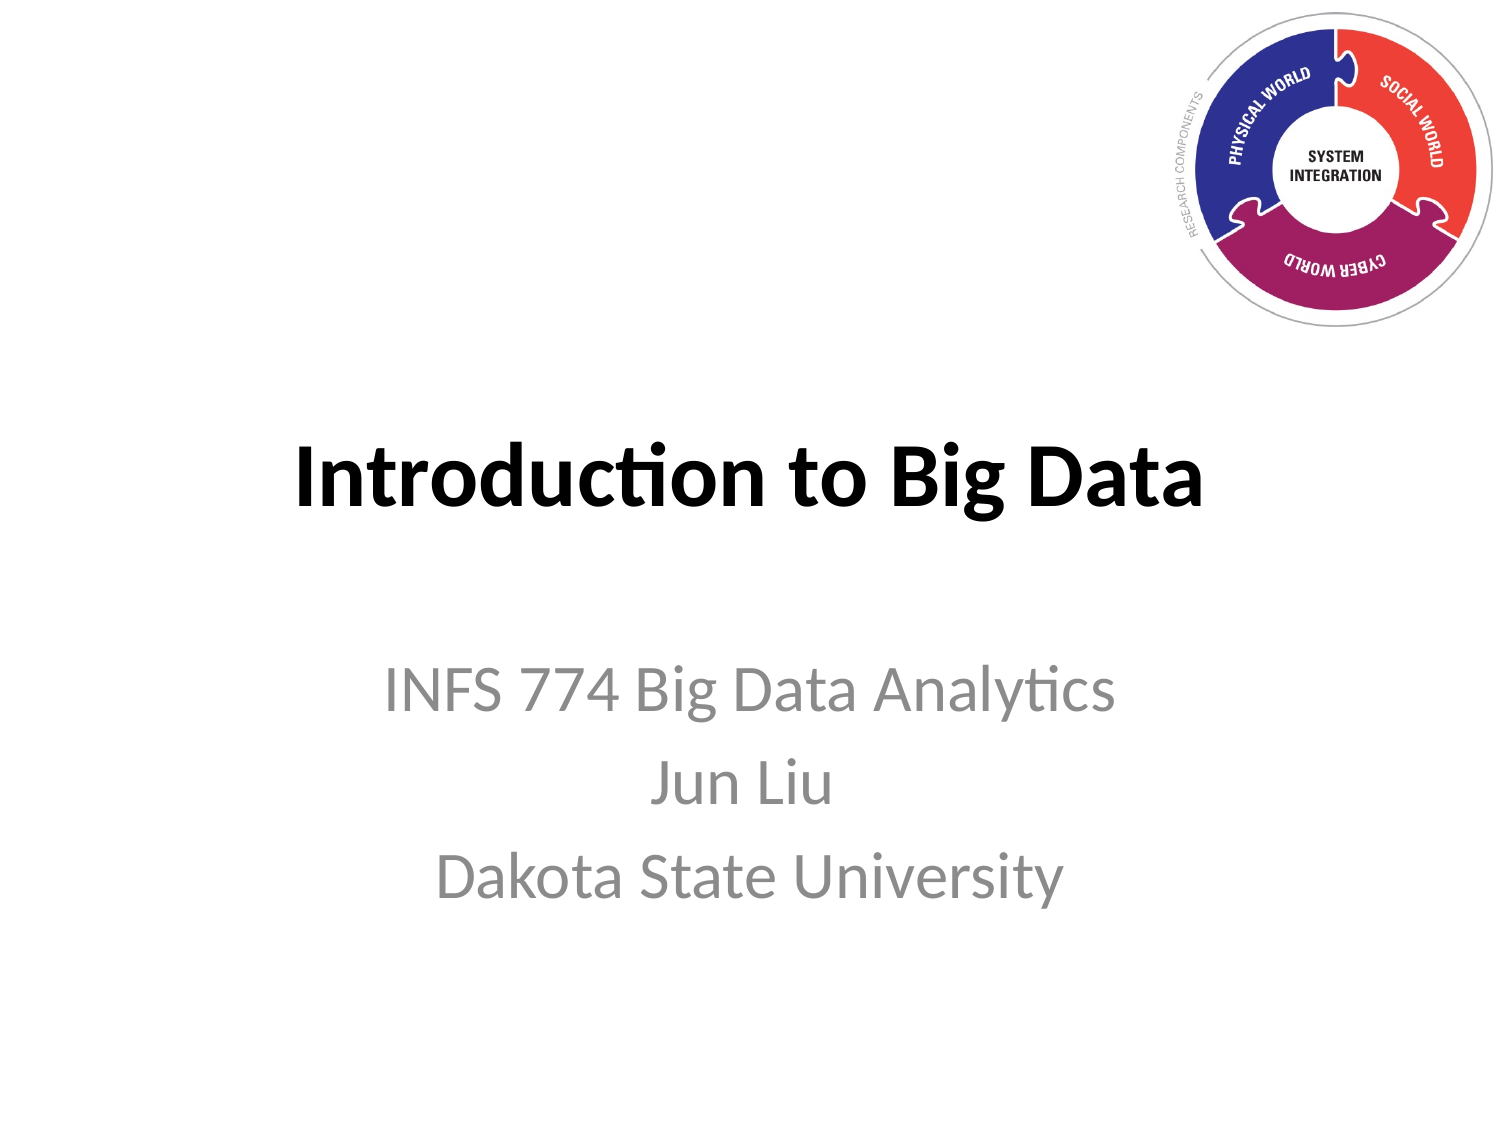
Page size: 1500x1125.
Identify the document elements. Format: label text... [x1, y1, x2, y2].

subtitle INFS 774 Big Data Analytics Jun Liu Dakota State University [225, 637, 1275, 925]
title Introduction to Big Data [112, 349, 1388, 591]
picture [1175, 12, 1493, 327]
